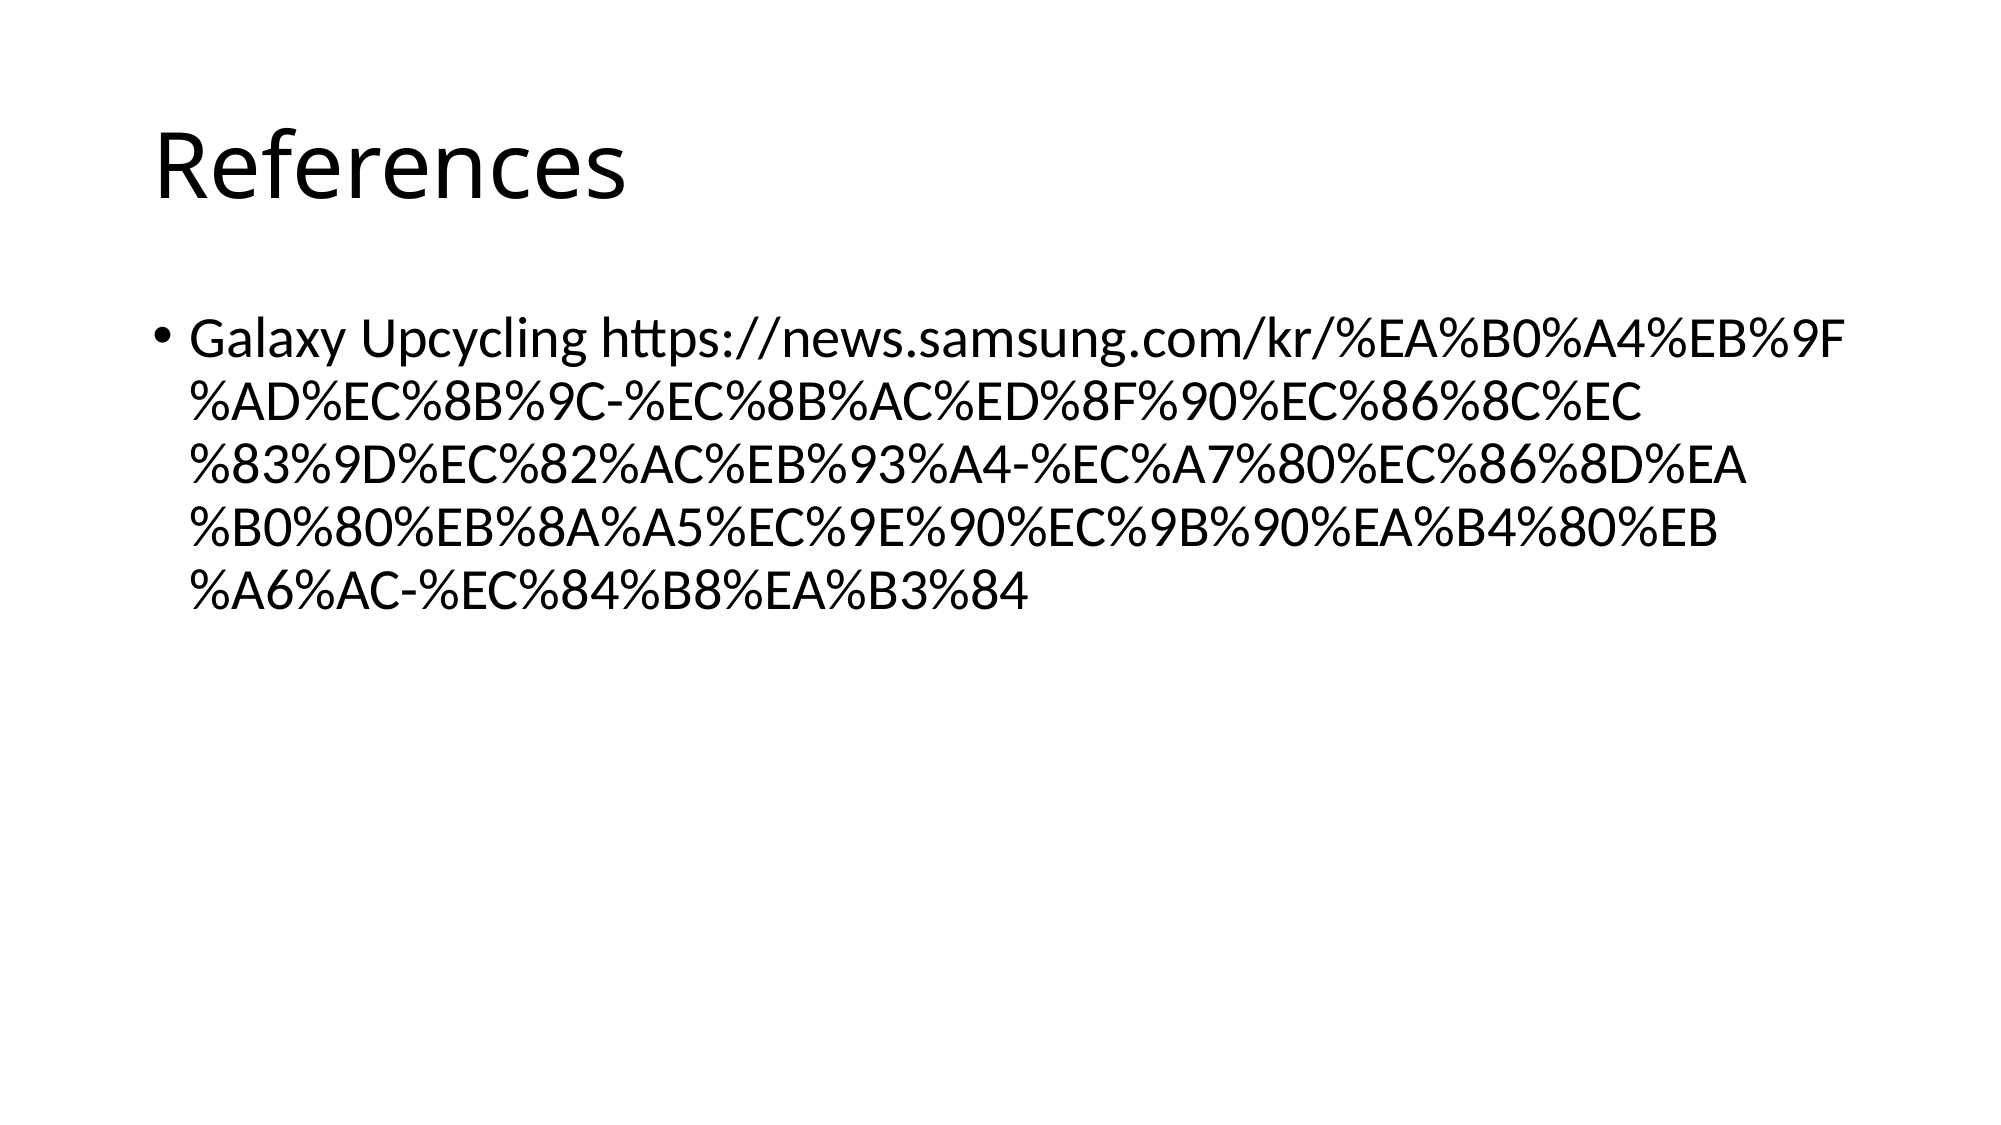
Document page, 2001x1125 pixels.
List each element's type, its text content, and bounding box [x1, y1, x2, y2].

list Galaxy Upcycling https://news.samsung.com/kr/%EA%B0%A4%EB%9F%AD%EC%8B%9C-%EC%8B%AC%ED%8F%90%EC%86%8C%EC%83%9D%EC%82%AC%EB%93%A4-%EC%A7%80%EC%86%8D%EA%B0%80%EB%8A%A5%EC%9E%90%EC%9B%90%EA%B4%80%EB%A6%AC-%EC%84%B8%EA%B3%84 [137, 299, 1863, 1014]
title References [137, 59, 1863, 278]
